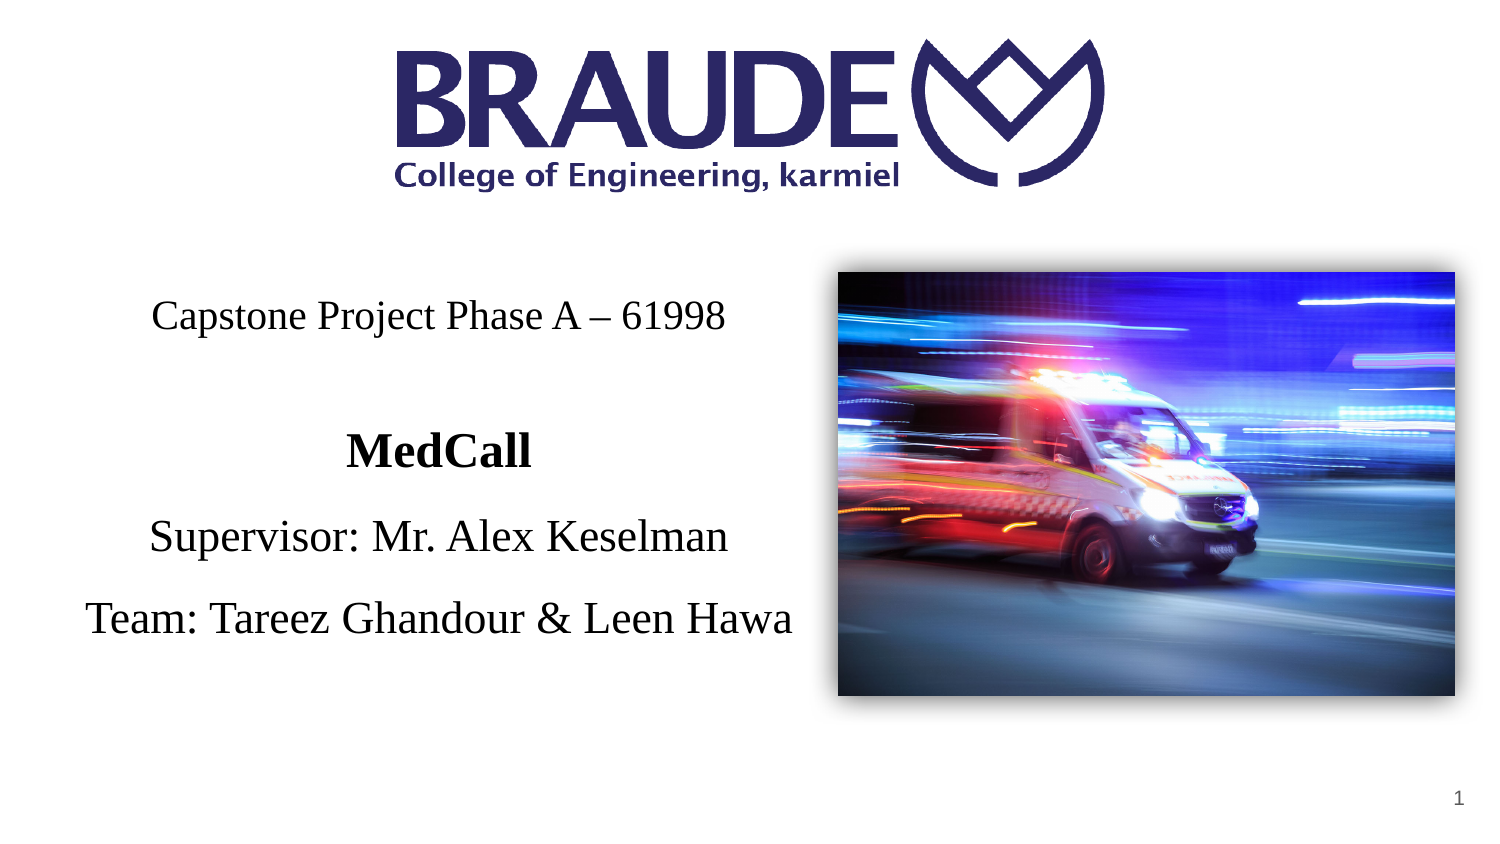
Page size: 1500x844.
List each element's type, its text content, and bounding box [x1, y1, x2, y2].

subtitle Capstone Project Phase A – 61998 MedCall Supervisor: Mr. Alex Keselman Team: Tareez Ghandour & Leen Hawa [13, 272, 819, 696]
picture [355, 20, 1127, 203]
slide_number 1 [1389, 764, 1480, 830]
picture [838, 272, 1456, 697]
